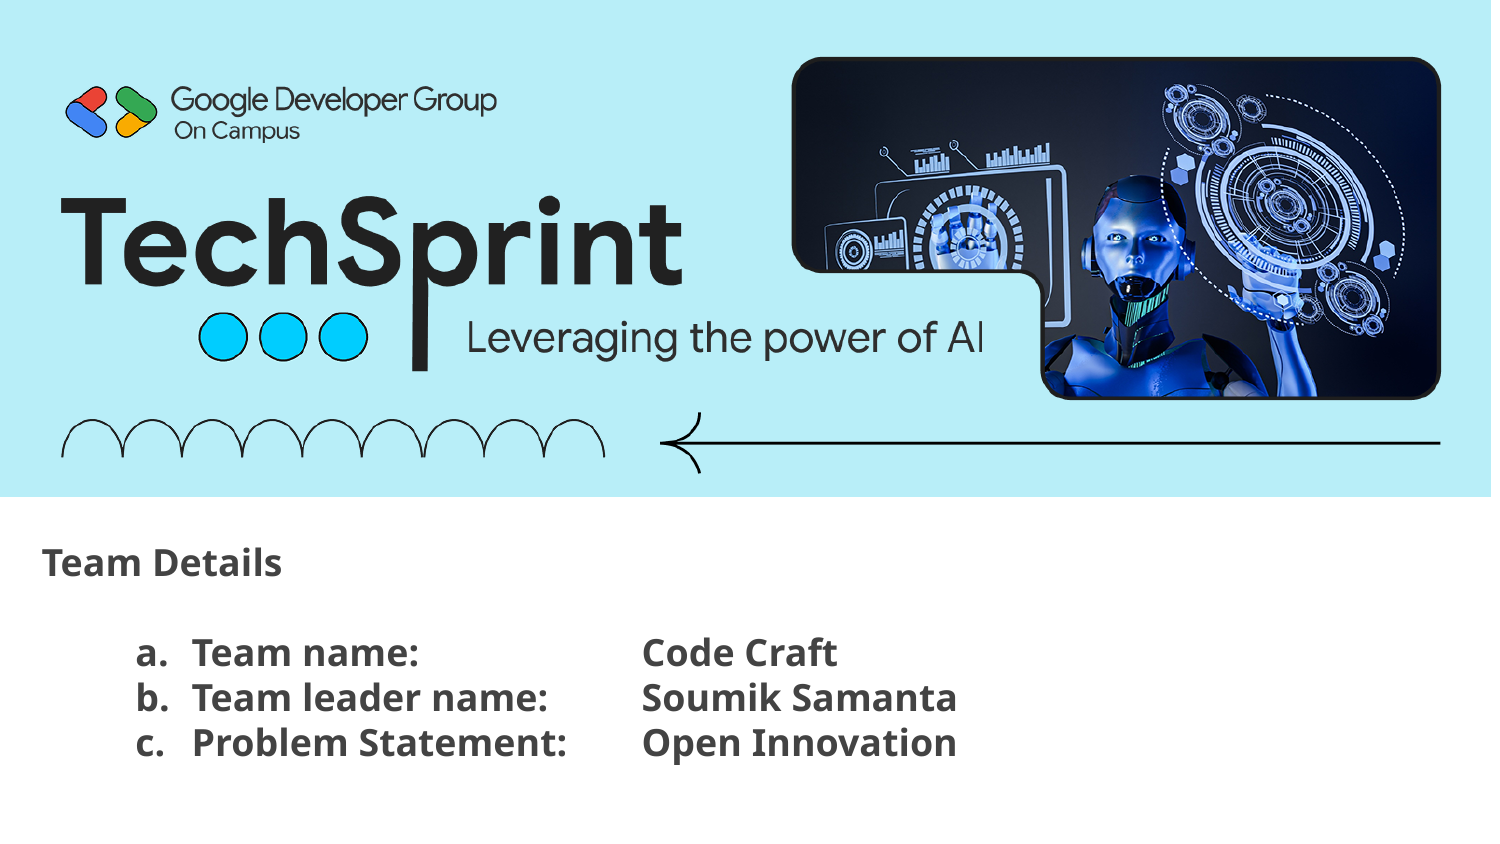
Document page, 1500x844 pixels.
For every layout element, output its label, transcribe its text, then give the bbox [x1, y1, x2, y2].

text_box Team Details Team name: Code Craft Team leader name: Soumik Samanta Problem Statement: Open Innovation [26, 524, 1464, 804]
picture [0, 0, 1491, 497]
